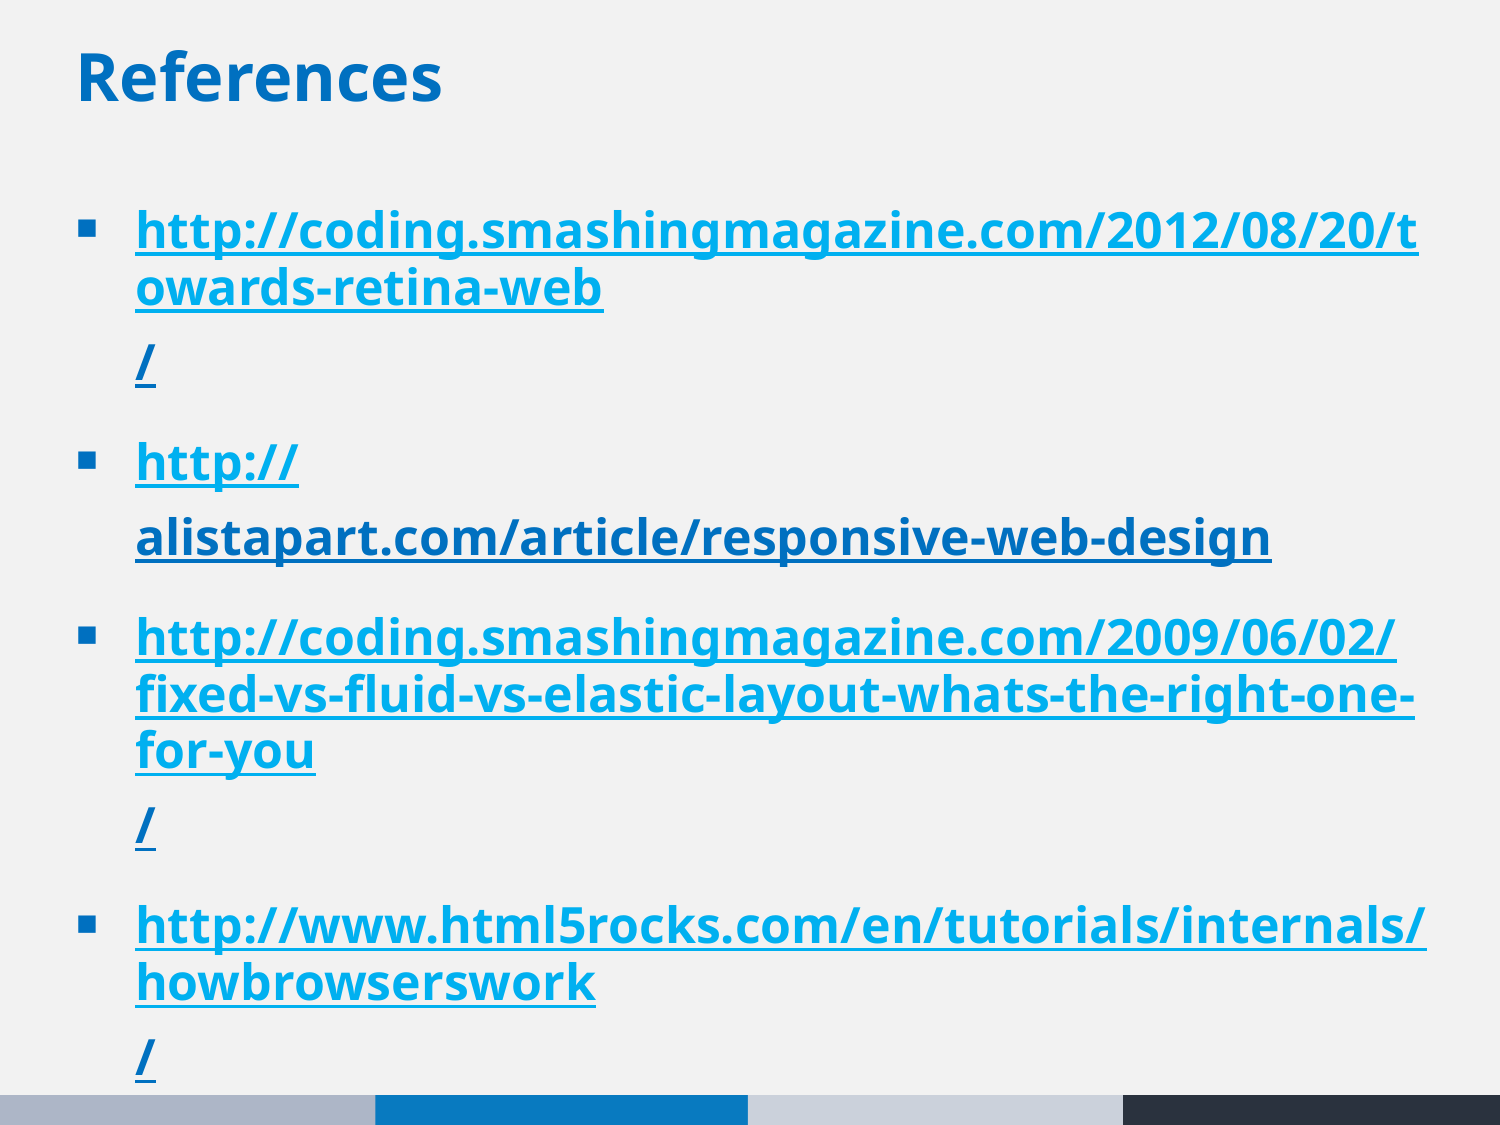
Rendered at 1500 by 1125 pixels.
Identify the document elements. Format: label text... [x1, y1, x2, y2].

title References [60, 27, 1445, 133]
list http://coding.smashingmagazine.com/2012/08/20/towards-retina-web/ http://alistapart.com/article/responsive-web-design http://coding.smashingmagazine.com/2009/06/02/fixed-vs-fluid-vs-elastic-layout-whats-the-right-one-for-you/ http://www.html5rocks.com/en/tutorials/internals/howbrowserswork/ http://www.w3.org/Style/Examples/007/units.en.html [60, 183, 1445, 1056]
